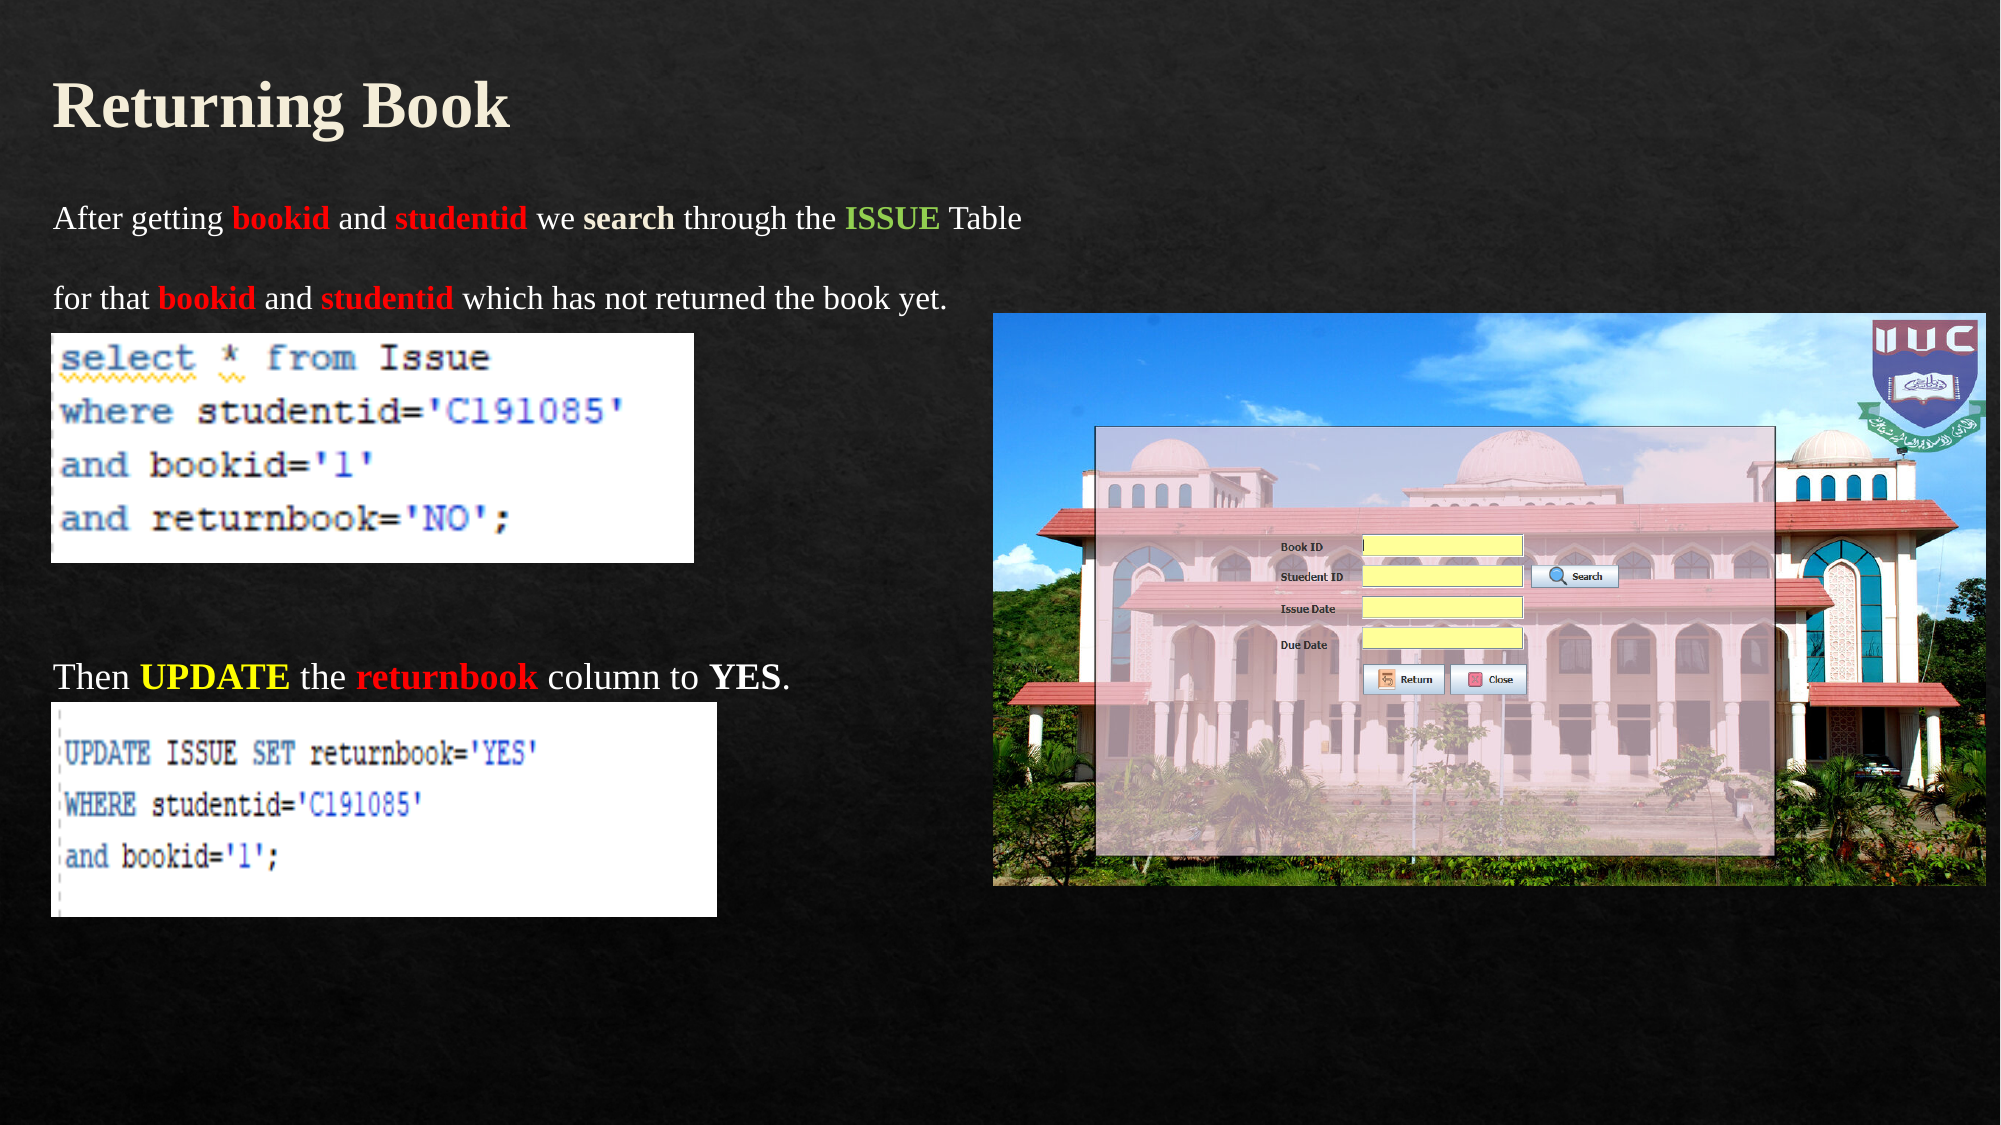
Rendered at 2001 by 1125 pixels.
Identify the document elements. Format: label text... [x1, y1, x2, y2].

text_box Then UPDATE the returnbook column to YES. [38, 599, 984, 705]
picture [992, 313, 1986, 886]
text_box Returning Book [38, 53, 1038, 148]
picture [51, 333, 695, 563]
picture [51, 702, 717, 918]
text_box After getting bookid and studentid we search through the ISSUE Table for that bookid and studentid which has not returned the book yet. [38, 149, 1075, 324]
